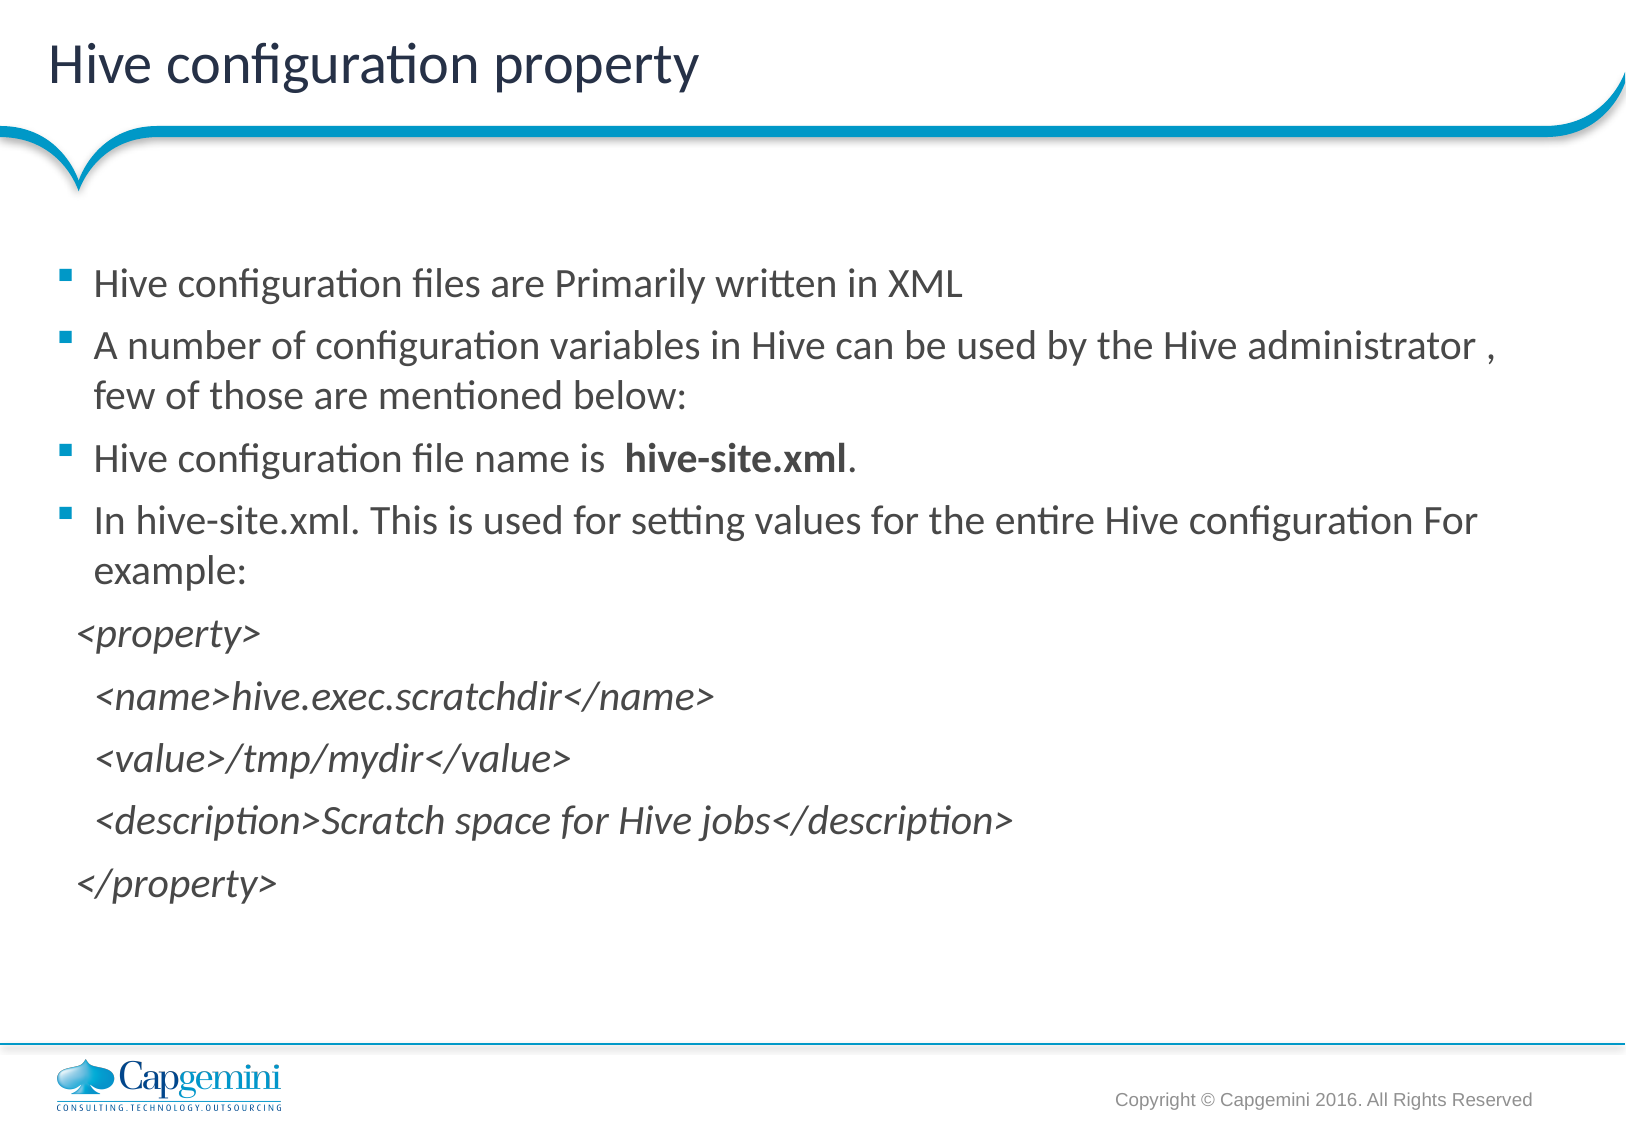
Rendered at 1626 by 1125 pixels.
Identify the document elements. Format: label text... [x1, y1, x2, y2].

title Hive configuration property [0, 0, 1625, 132]
list Hive configuration files are Primarily written in XML A number of configuration variables in Hive can be used by the Hive administrator , few of those are mentioned below: Hive configuration file name is hive-site.xml. In hive-site.xml. This is used for setting values for the entire Hive configuration For example: <property> <name>hive.exec.scratchdir</name> <value>/tmp/mydir</value> <description>Scratch space for Hive jobs</description> </property> [55, 187, 1569, 1029]
picture [57, 1059, 281, 1111]
